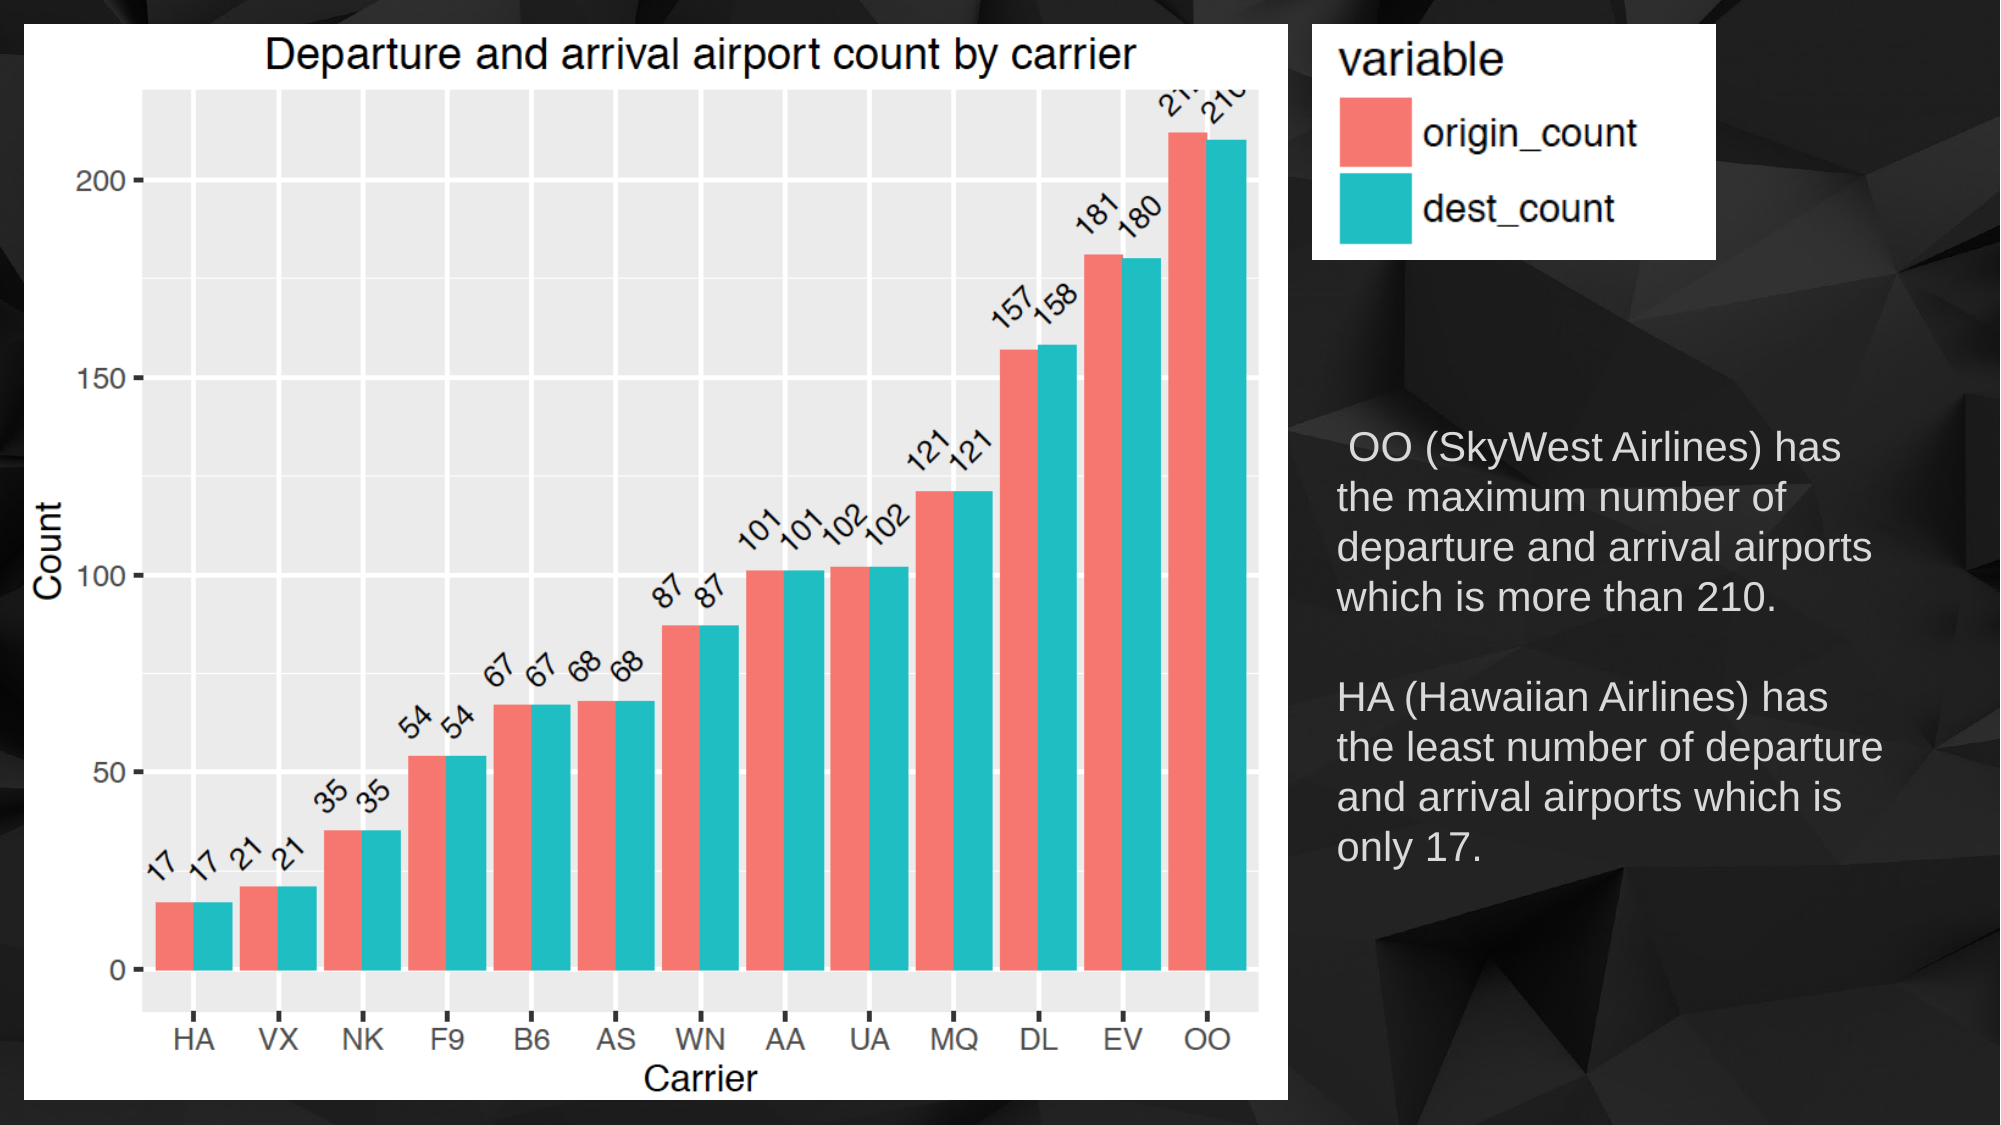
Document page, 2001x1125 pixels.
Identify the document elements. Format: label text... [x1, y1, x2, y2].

text_box OO (SkyWest Airlines) has the maximum number of departure and arrival airports which is more than 210. HA (Hawaiian Airlines) has the least number of departure and arrival airports which is only 17. [1321, 404, 1901, 688]
picture [0, 0, 2000, 1125]
